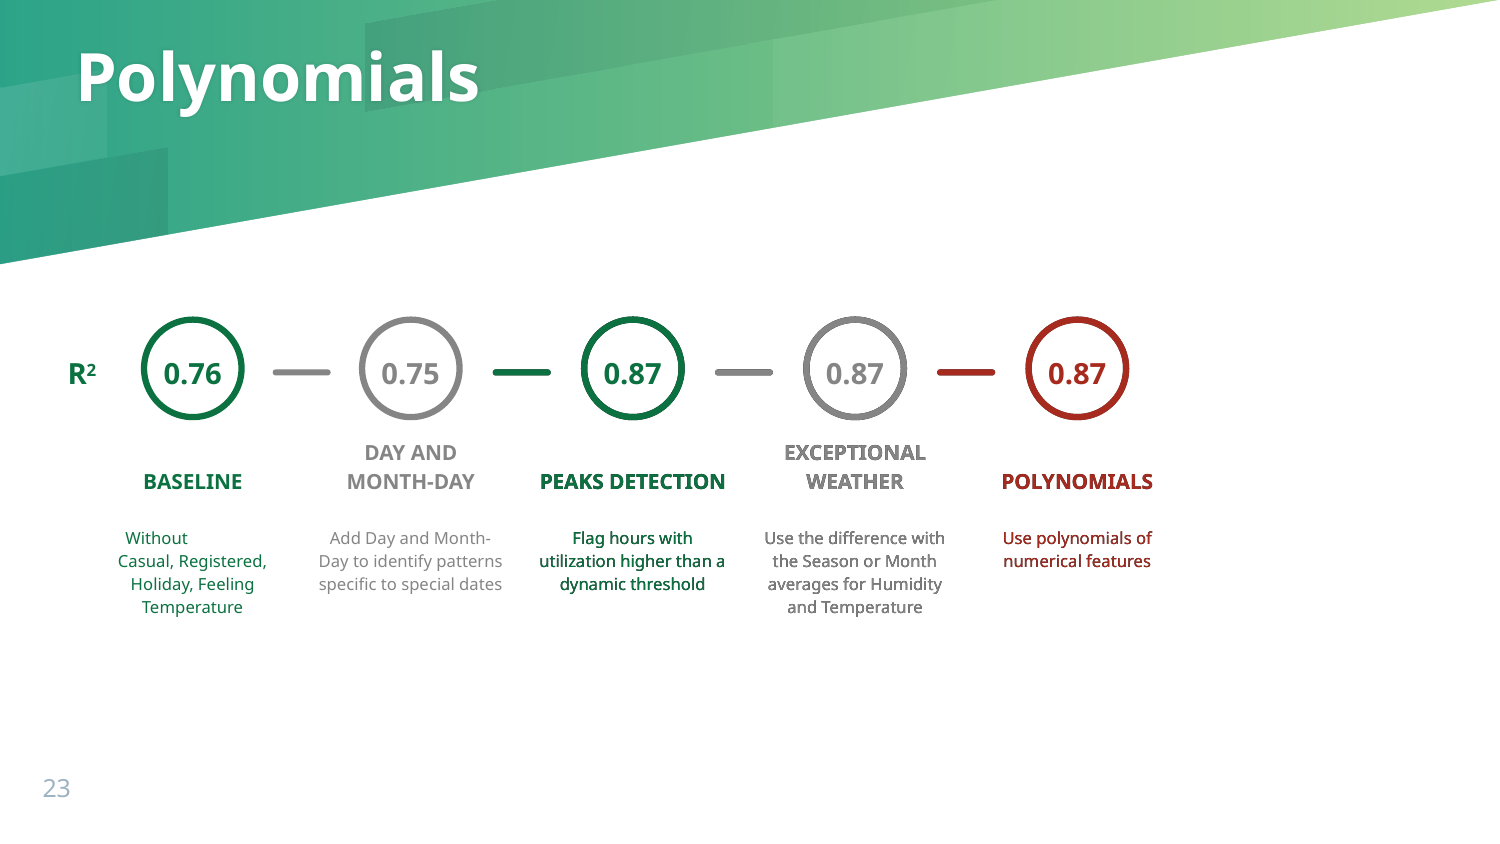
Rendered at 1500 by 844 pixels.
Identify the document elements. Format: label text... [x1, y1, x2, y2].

title Polynomials [75, 0, 975, 150]
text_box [936, 319, 1190, 632]
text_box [492, 319, 712, 632]
text_box Without Casual, Registered, Holiday, Feeling Temperature [85, 509, 301, 631]
text_box [144, 319, 242, 401]
text_box DAY AND MONTH-DAY [303, 435, 486, 509]
text_box 0.76 [156, 350, 229, 404]
text_box 0.75 [374, 350, 447, 404]
text_box BASELINE [85, 435, 301, 509]
text_box [362, 319, 460, 402]
text_box Add Day and Month-Day to identify patterns specific to special dates [303, 509, 486, 631]
text_box R2 [46, 350, 118, 404]
text_box [159, 404, 227, 418]
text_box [714, 319, 934, 632]
text_box [377, 404, 445, 418]
slide_number 23 [42, 766, 122, 807]
text_box [272, 369, 331, 376]
